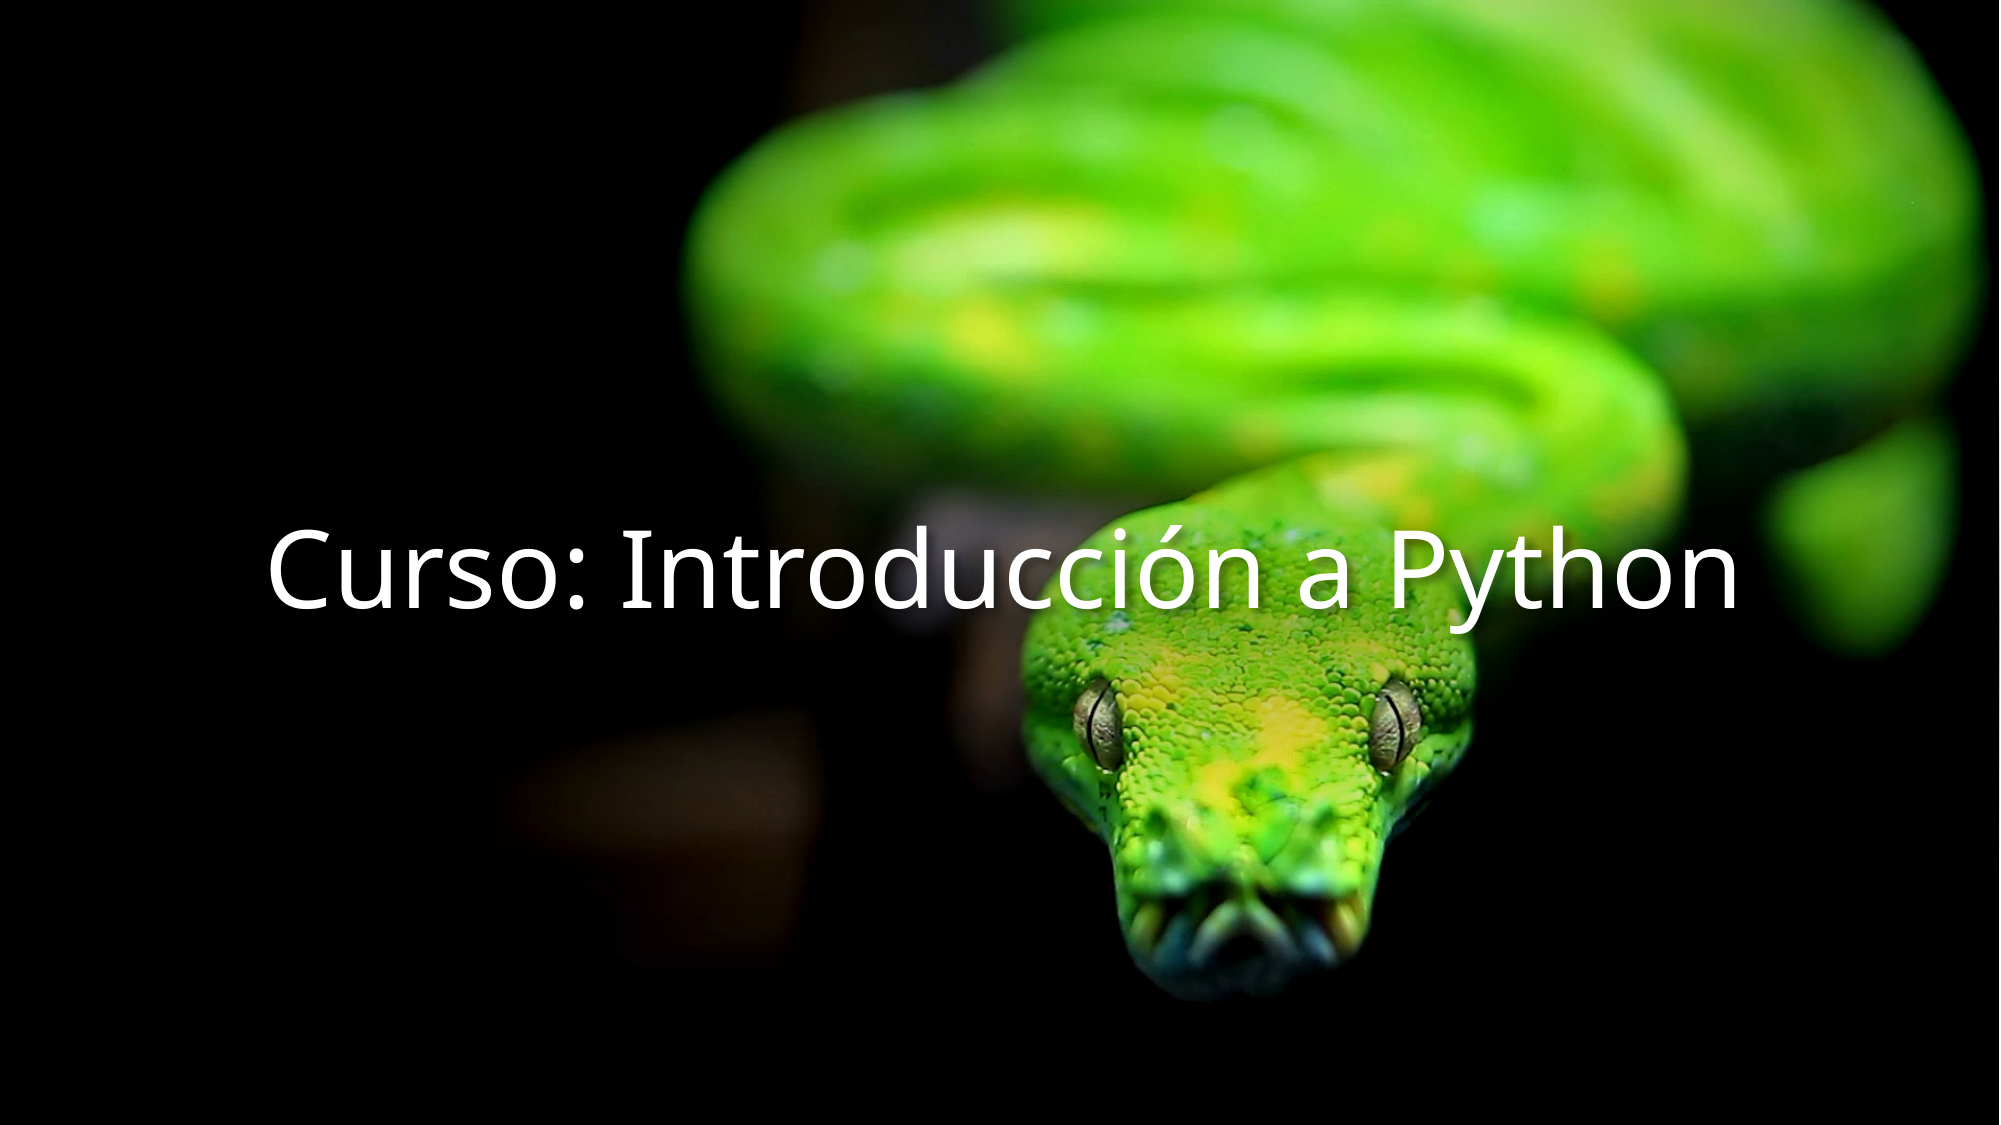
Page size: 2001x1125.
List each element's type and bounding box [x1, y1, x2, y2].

text_box [0, 0, 2000, 1125]
